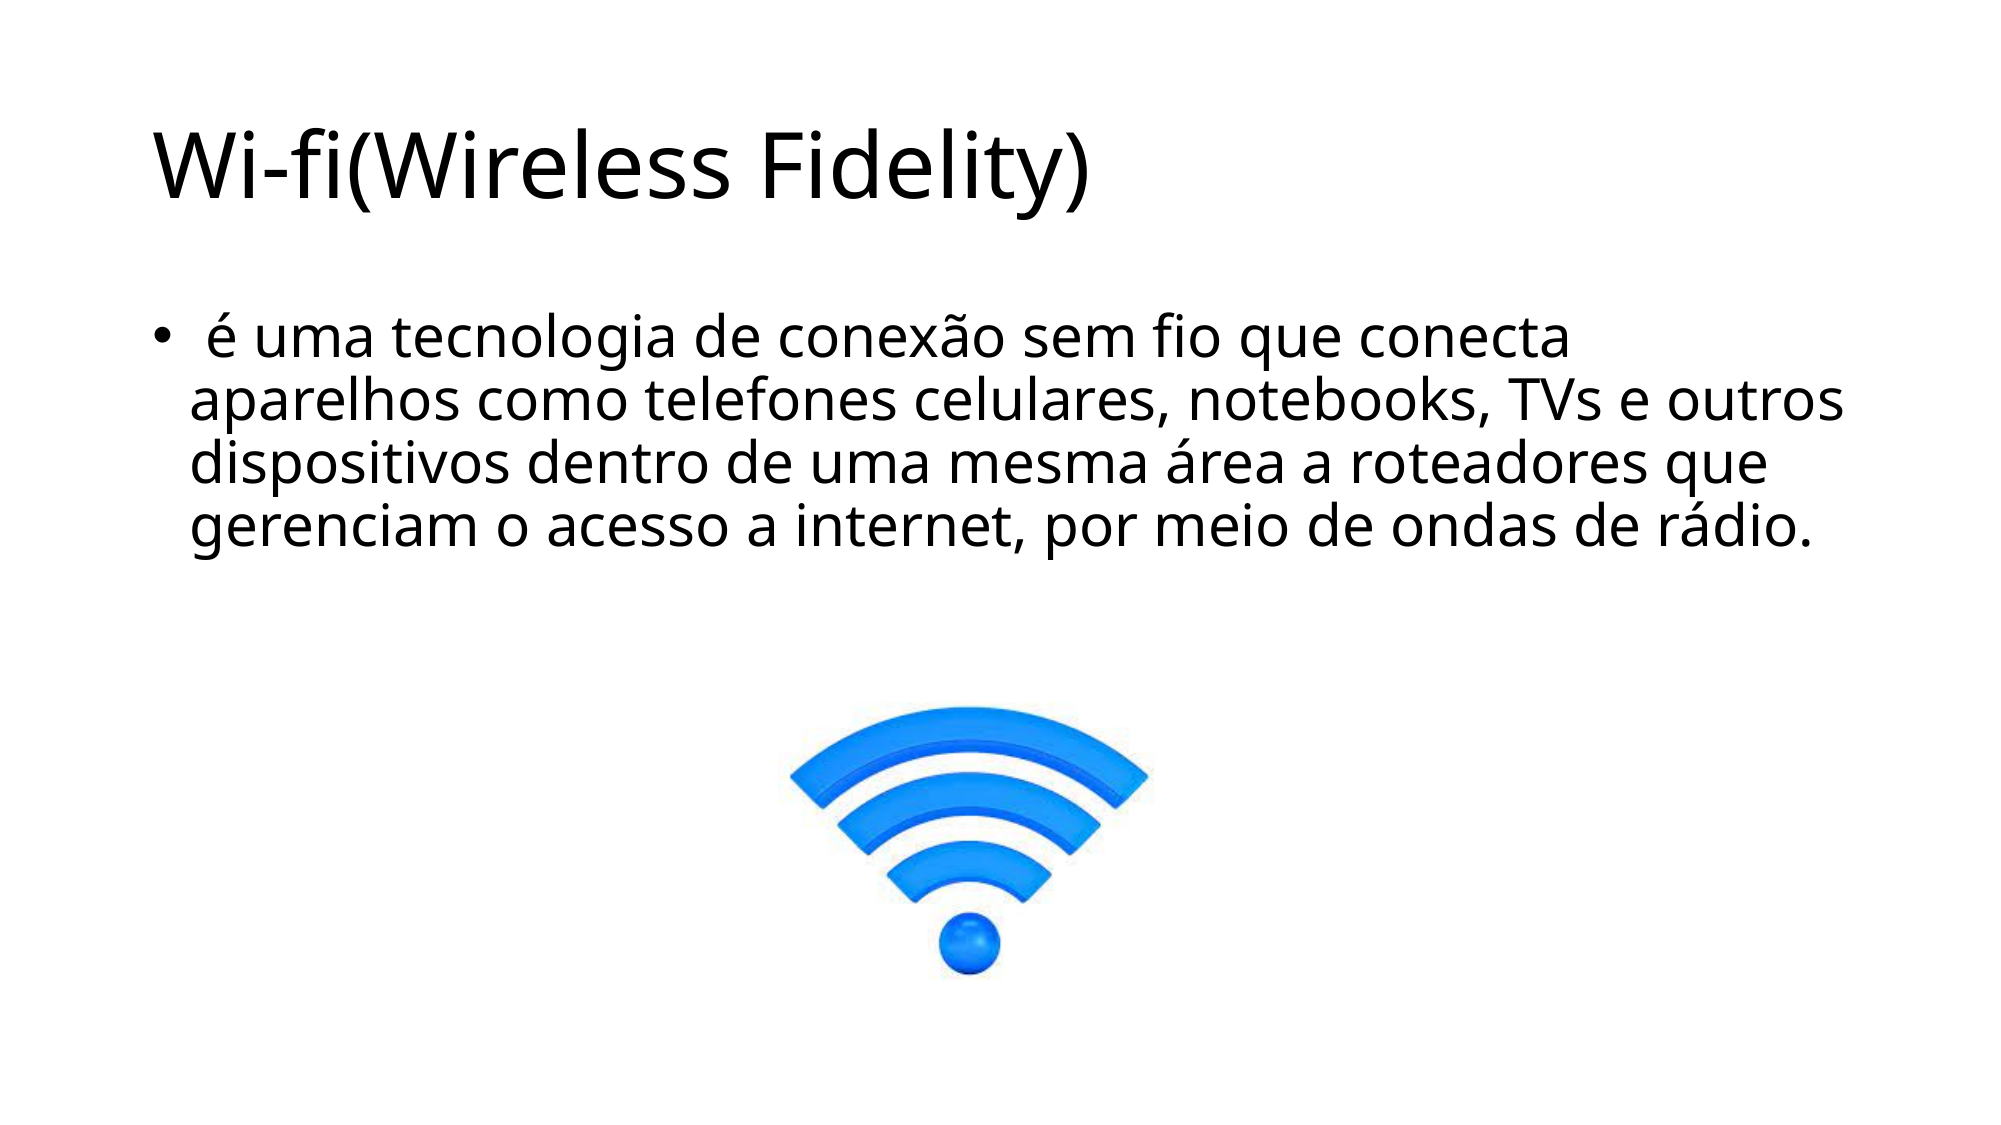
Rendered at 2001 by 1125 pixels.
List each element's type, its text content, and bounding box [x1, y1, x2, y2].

picture [777, 678, 1168, 996]
list é uma tecnologia de conexão sem fio que conecta aparelhos como telefones celulares, notebooks, TVs e outros dispositivos dentro de uma mesma área a roteadores que gerenciam o acesso a internet, por meio de ondas de rádio. [137, 299, 1863, 1014]
title Wi-fi(Wireless Fidelity) [137, 59, 1863, 278]
